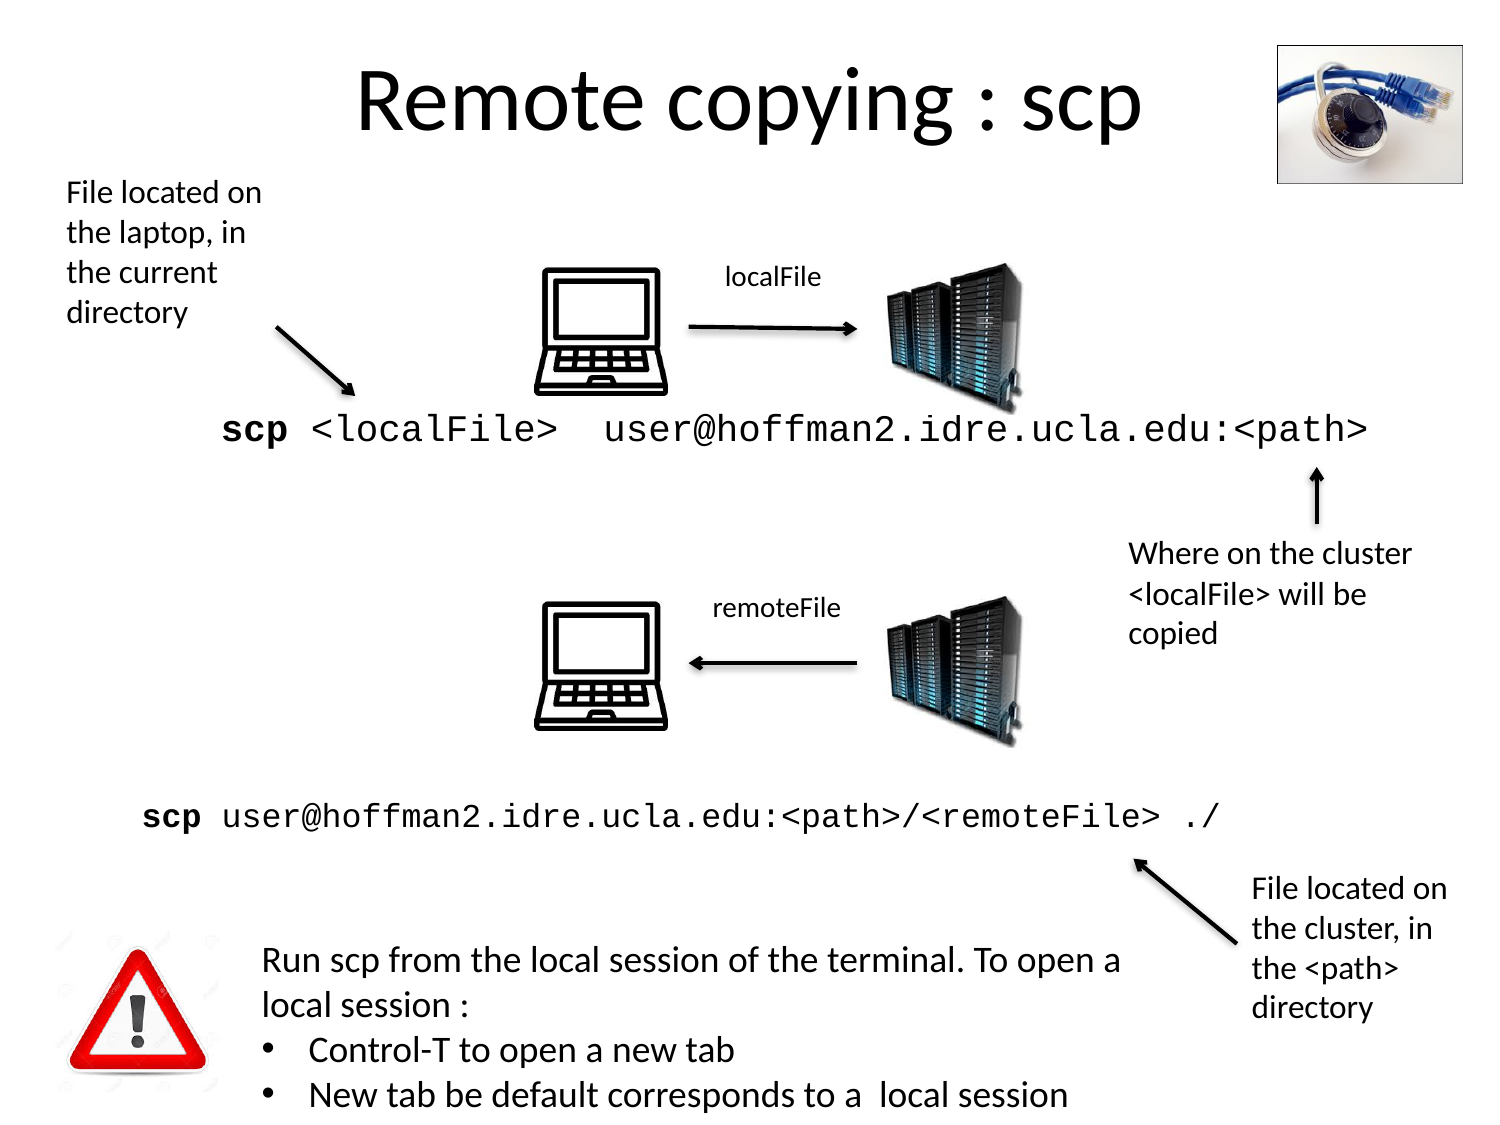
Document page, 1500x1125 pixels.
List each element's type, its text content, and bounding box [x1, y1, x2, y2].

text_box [276, 326, 356, 397]
text_box Where on the cluster <localFile> will be copied [1113, 524, 1463, 659]
list scp <localFile> user@hoffman2.idre.ucla.edu:<path> scp user@hoffman2.idre.ucla.edu:<path>/<remoteFile> ./ [51, 275, 1463, 1019]
text_box File located on the laptop, in the current directory [51, 162, 297, 337]
picture [534, 596, 669, 731]
text_box remoteFile [697, 580, 857, 631]
text_box Run scp from the local session of the terminal. To open a local session : Control-T to open a new tab New tab be default corresponds to a local session [246, 928, 1155, 1123]
picture [883, 596, 1036, 749]
picture [51, 927, 224, 1092]
title Remote copying : scp [75, 0, 1425, 188]
picture [1276, 44, 1463, 185]
text_box File located on the cluster, in the <path> directory [1236, 858, 1483, 1033]
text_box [688, 326, 858, 330]
text_box localFile [710, 250, 837, 300]
picture [883, 263, 1036, 416]
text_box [1133, 858, 1238, 945]
picture [534, 262, 669, 397]
